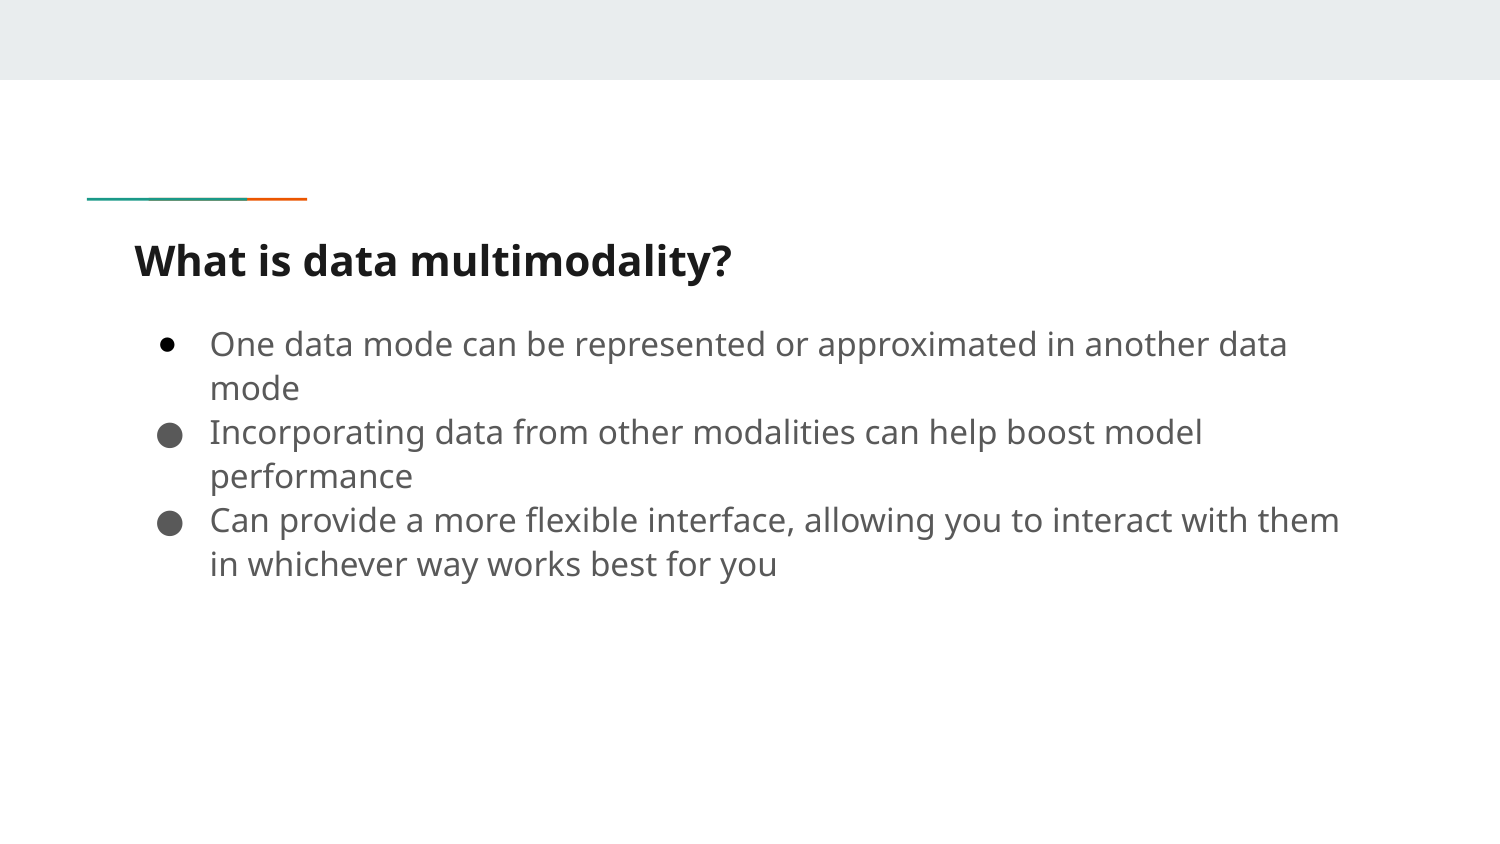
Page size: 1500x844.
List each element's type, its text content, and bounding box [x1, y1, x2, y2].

title What is data multimodality? [119, 216, 1381, 304]
list One data mode can be represented or approximated in another data mode Incorporating data from other modalities can help boost model performance Can provide a more flexible interface, allowing you to interact with them in whichever way works best for you [119, 304, 1381, 772]
